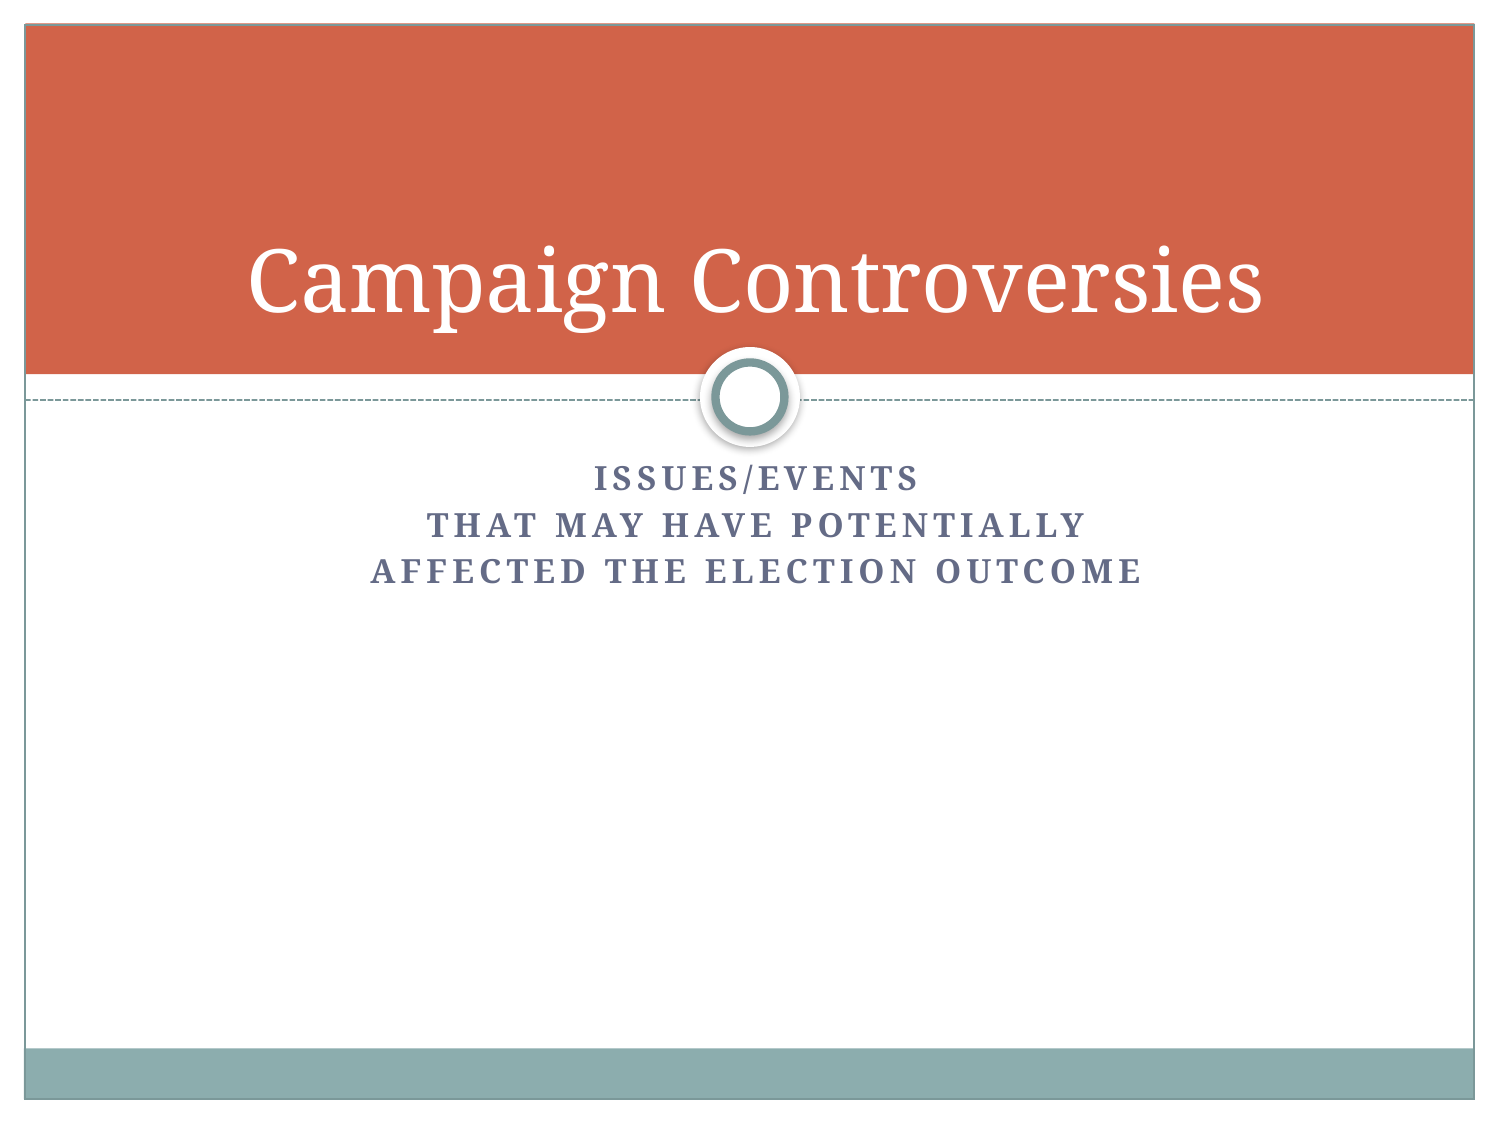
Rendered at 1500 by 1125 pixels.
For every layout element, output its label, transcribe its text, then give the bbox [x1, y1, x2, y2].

title Campaign Controversies [118, 87, 1394, 338]
list Issues/Events That May Have Potentially Affected the Election Outcome [224, 450, 1288, 725]
